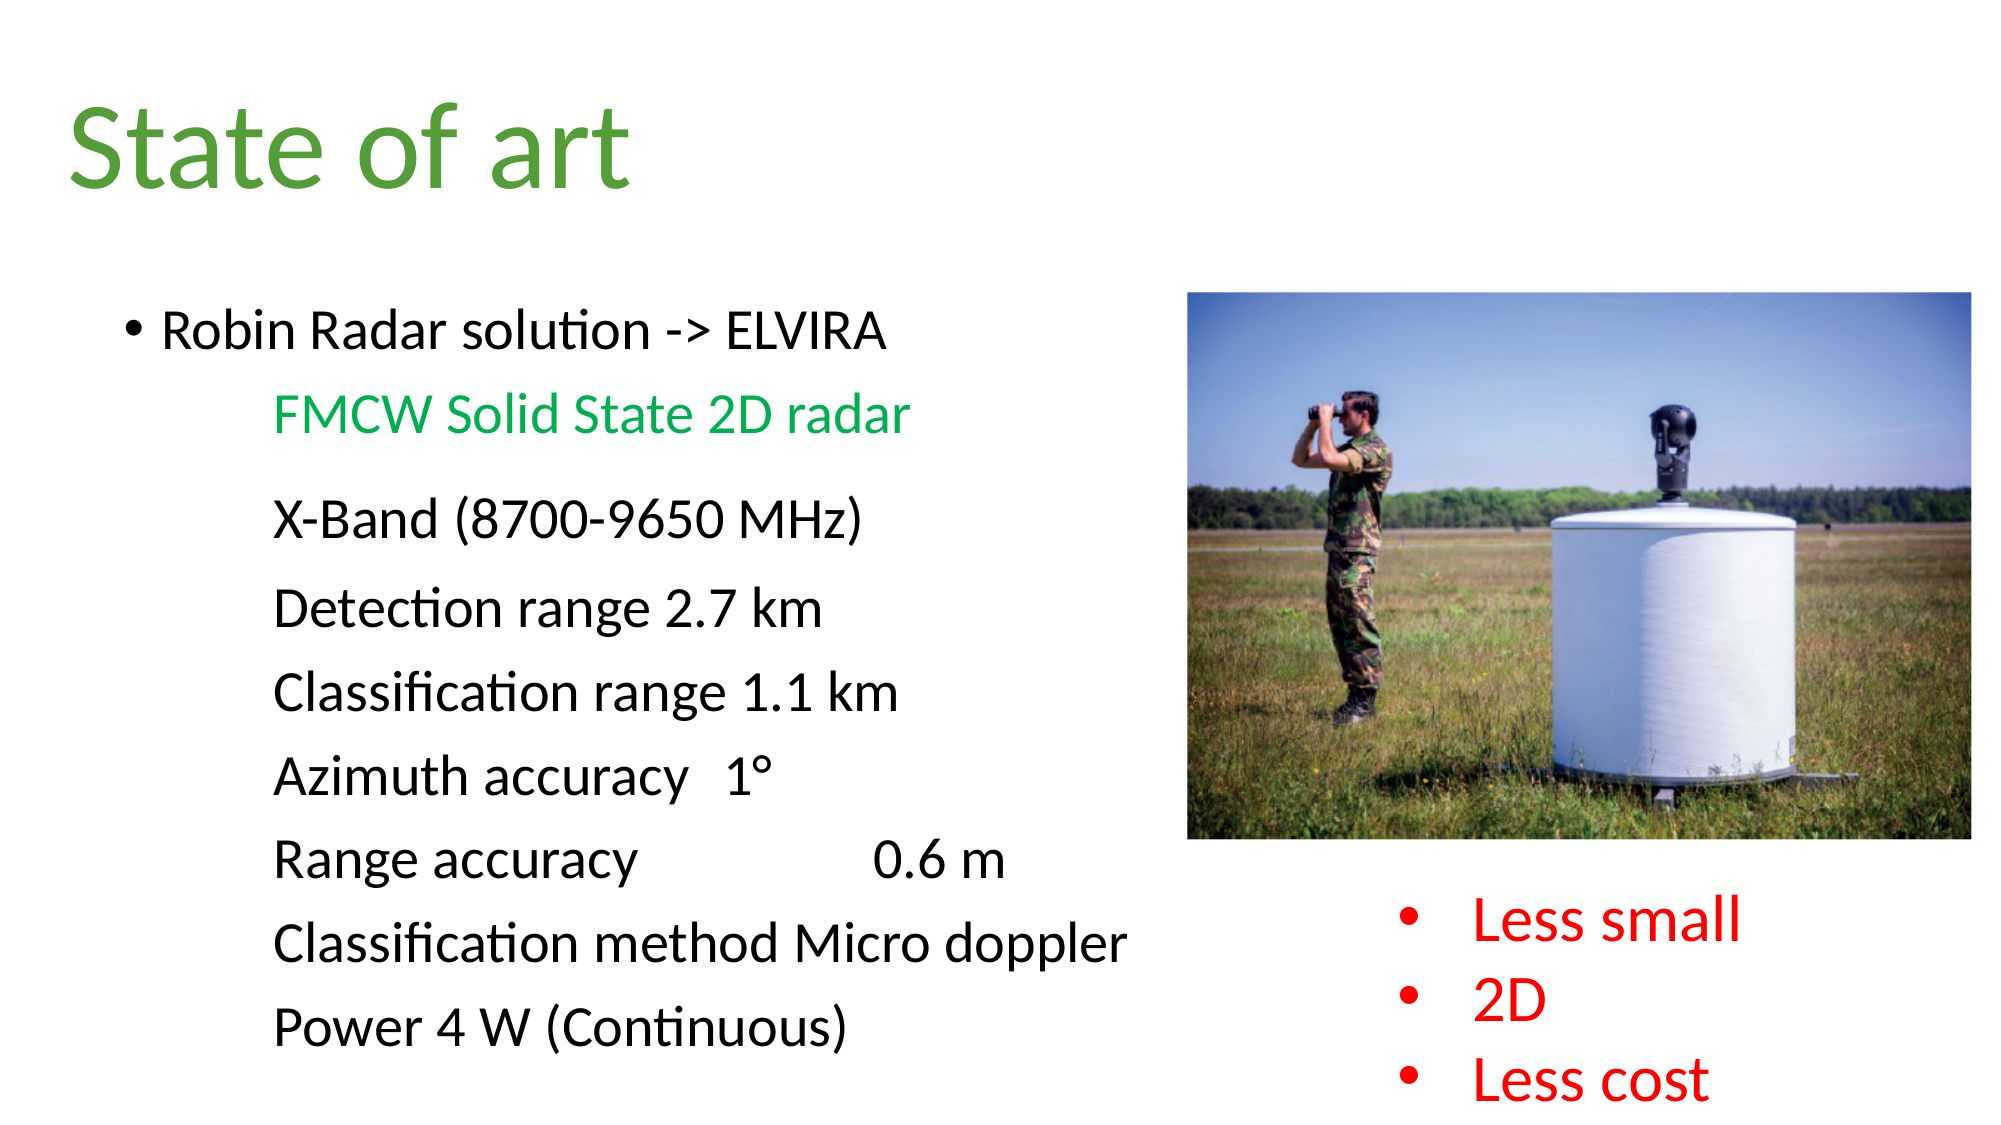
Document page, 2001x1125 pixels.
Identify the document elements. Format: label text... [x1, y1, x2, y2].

text_box Less small 2D Less cost [1382, 867, 1892, 1123]
picture [1186, 291, 1973, 841]
list Robin Radar solution -> ELVIRA FMCW Solid State 2D radar X-Band (8700-9650 MHz) Detection range 2.7 km Classification range 1.1 km Azimuth accuracy 1° Range accuracy 0.6 m Classification method Micro doppler Power 4 W (Continuous) [108, 292, 1519, 1097]
text_box State of art [52, 56, 1580, 292]
